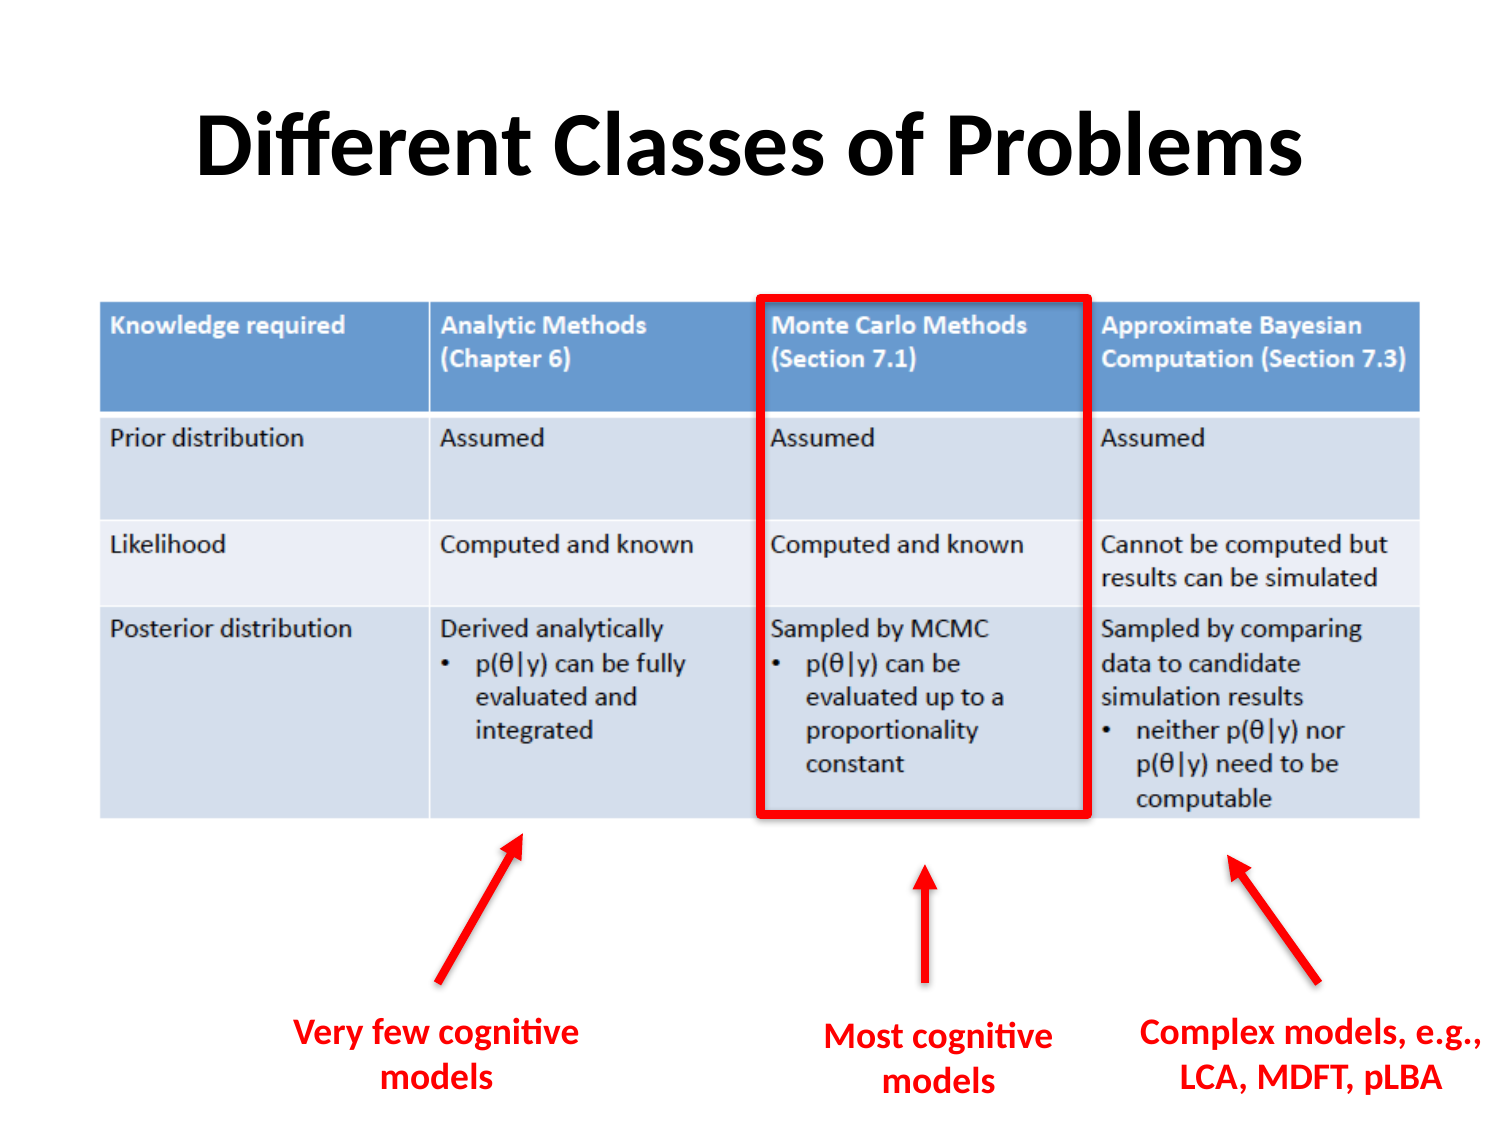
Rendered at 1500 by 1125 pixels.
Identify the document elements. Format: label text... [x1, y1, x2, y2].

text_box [437, 833, 524, 984]
text_box Complex models, e.g., LCA, MDFT, pLBA [1122, 999, 1500, 1105]
picture [74, 279, 1447, 855]
title Different Classes of Problems [75, 45, 1425, 233]
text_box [1226, 854, 1319, 984]
text_box Most cognitive models [750, 1003, 1128, 1108]
text_box Very few cognitive models [247, 999, 625, 1105]
